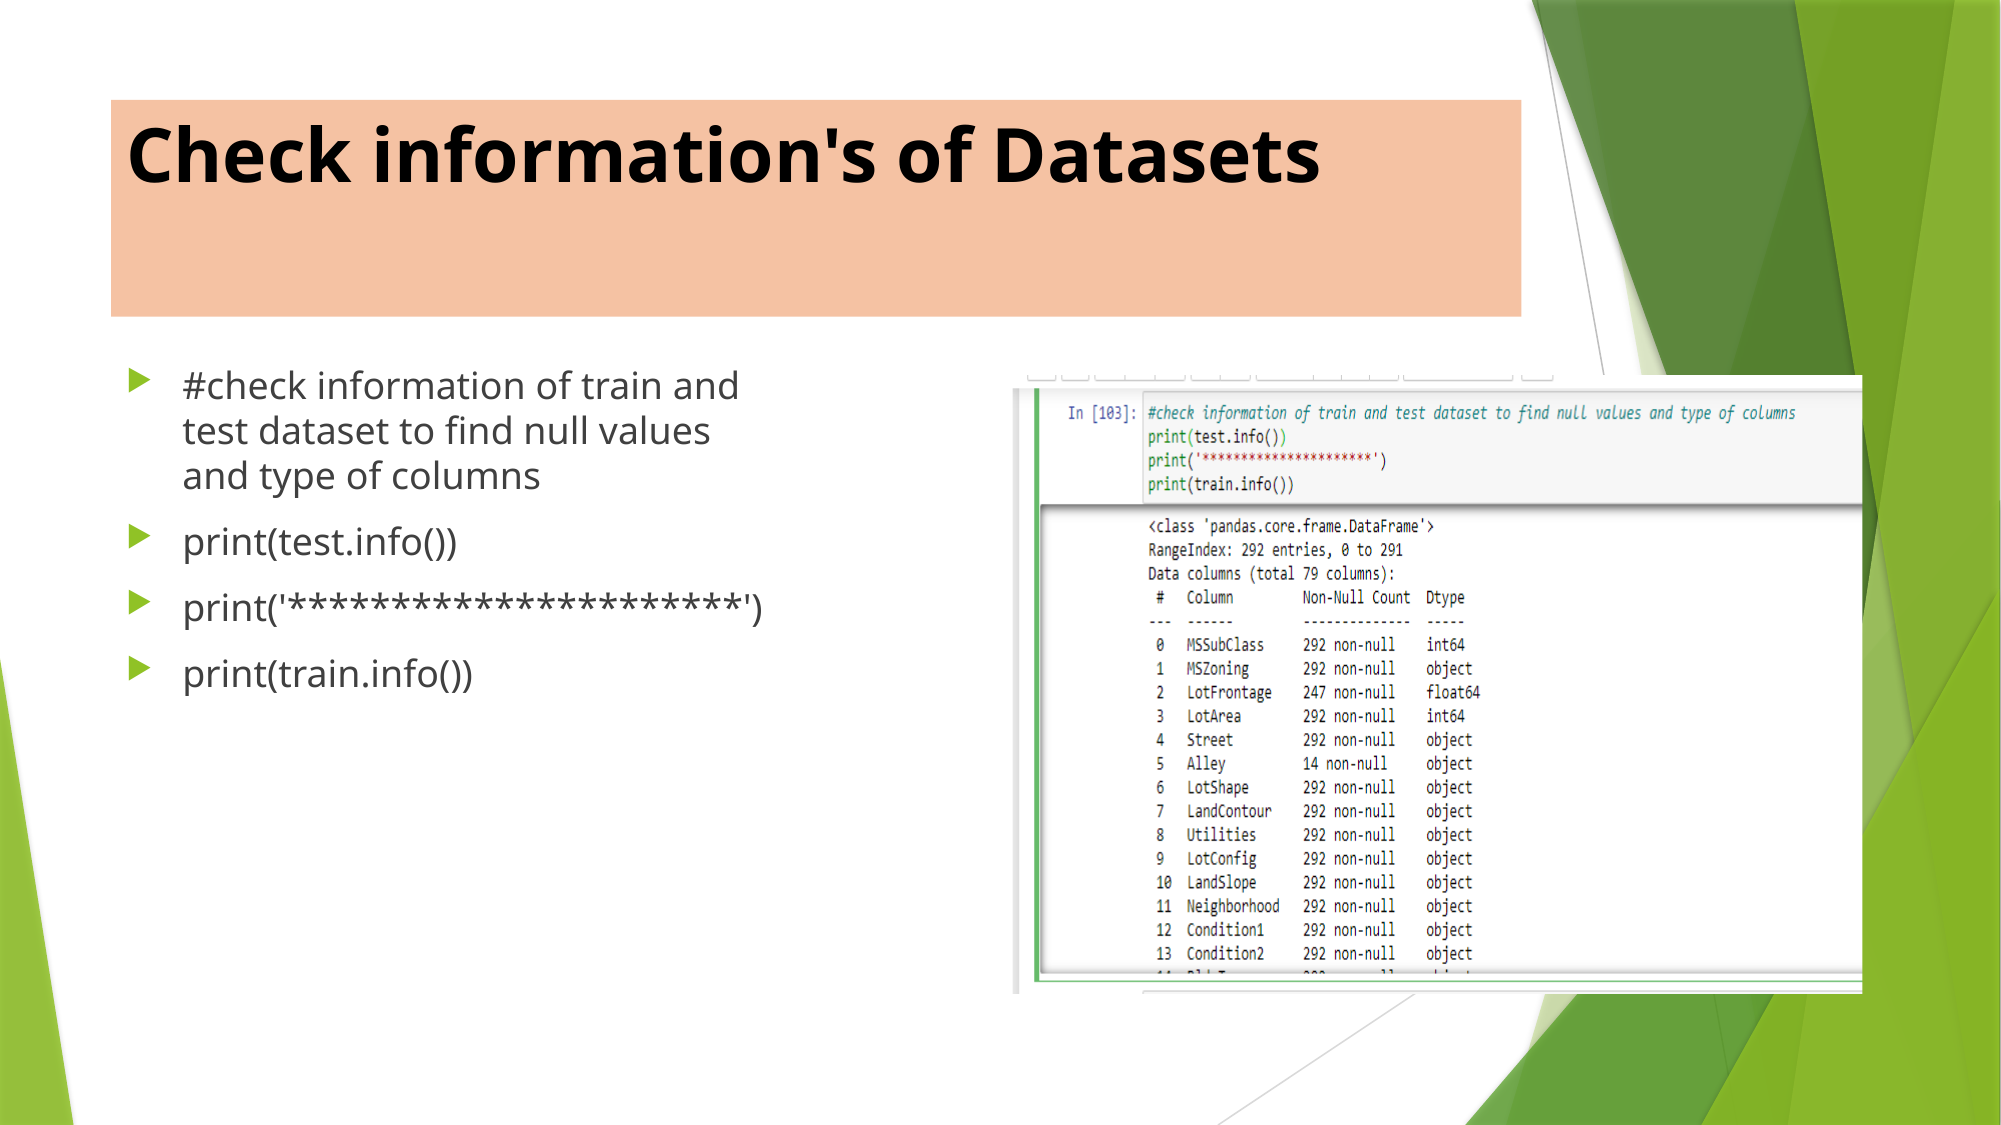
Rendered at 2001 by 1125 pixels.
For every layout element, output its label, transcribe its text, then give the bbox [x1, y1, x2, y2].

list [1011, 374, 1863, 994]
list #check information of train and test dataset to find null values and type of columns print(test.info()) print('**********************') print(train.info()) [111, 354, 798, 992]
title Check information's of Datasets [111, 99, 1522, 317]
